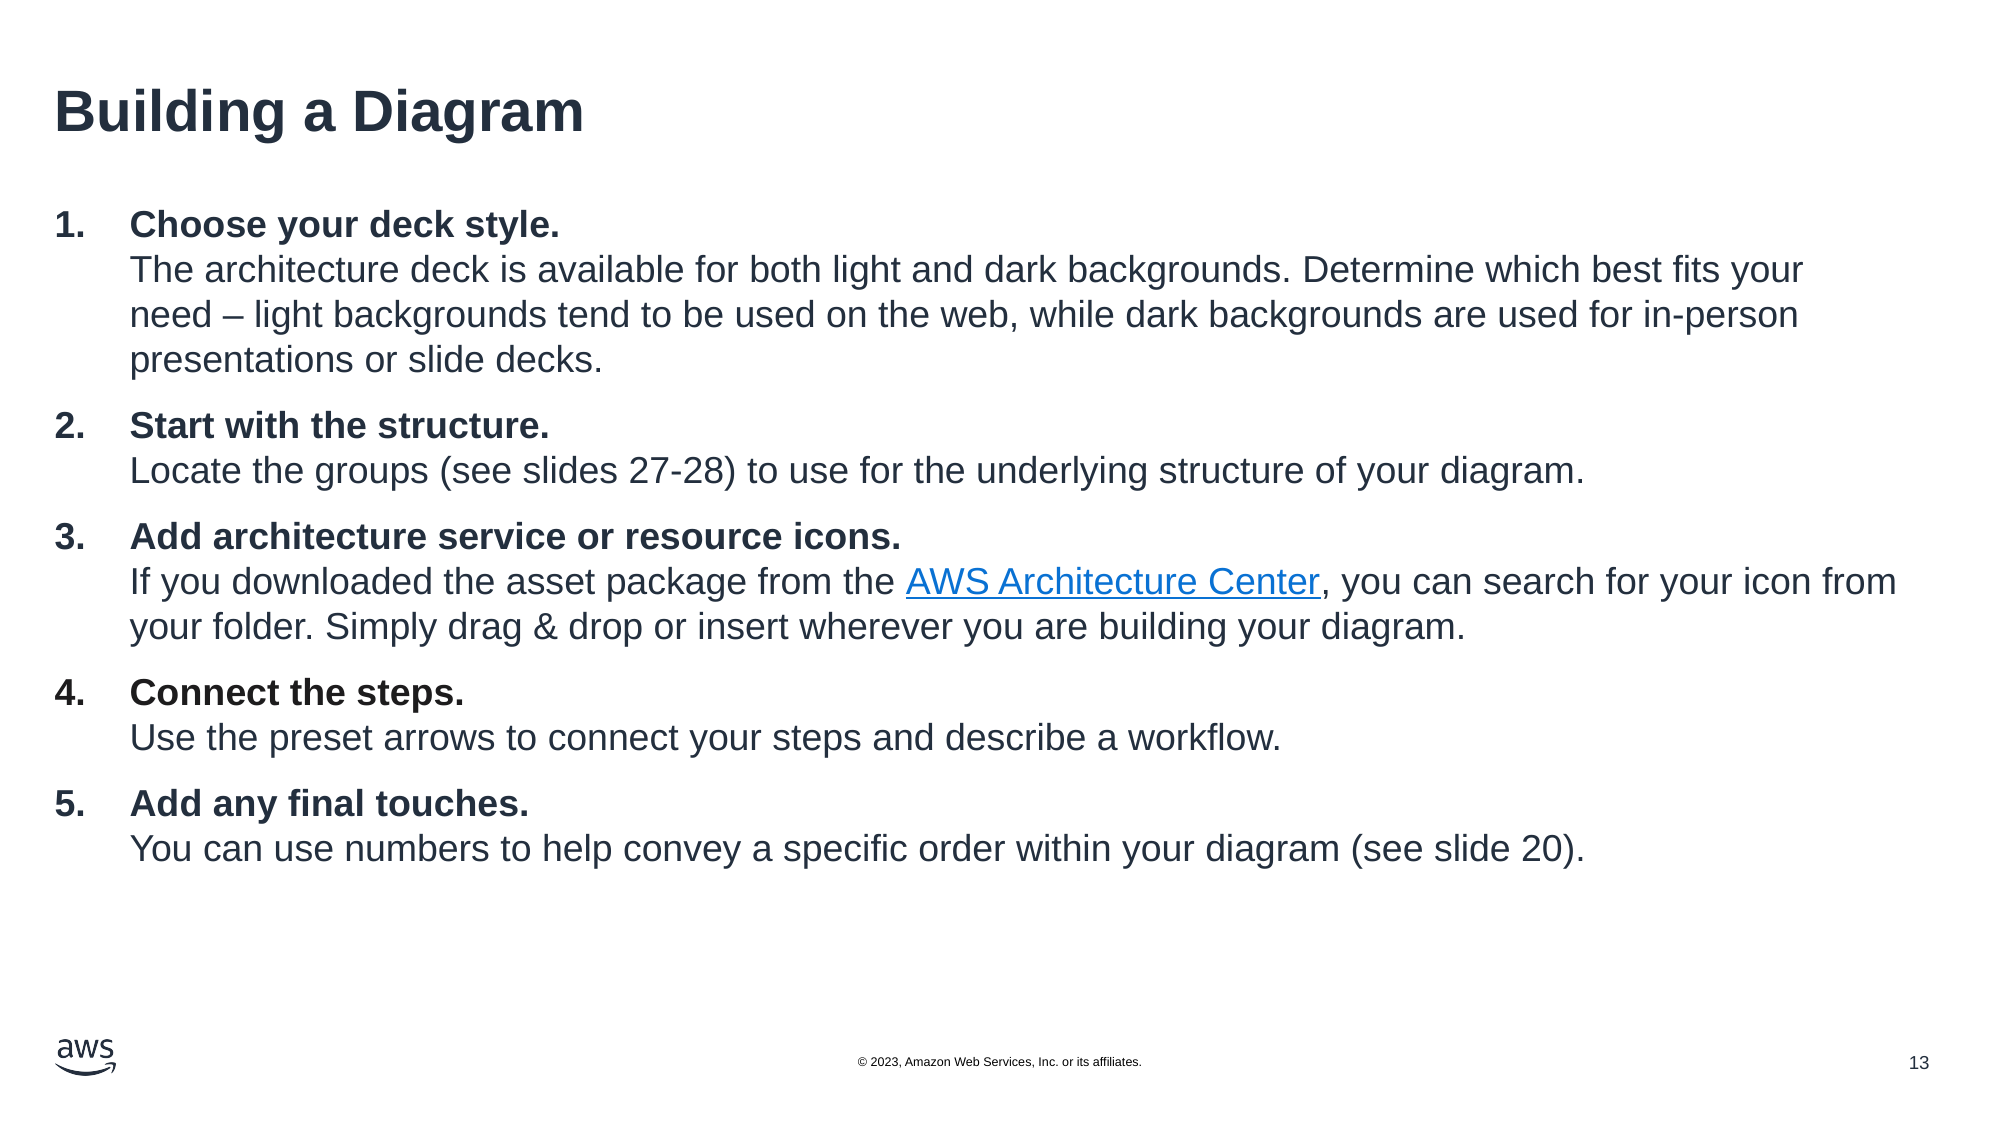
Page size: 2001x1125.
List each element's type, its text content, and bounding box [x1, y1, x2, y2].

slide_number 13 [1494, 1031, 1945, 1092]
picture [55, 1039, 116, 1076]
footer © 2023, Amazon Web Services, Inc. or its affiliates. [662, 1031, 1338, 1092]
list Choose your deck style. The architecture deck is available for both light and dark backgrounds. Determine which best fits your need – light backgrounds tend to be used on the web, while dark backgrounds are used for in-person presentations or slide decks. Start with the structure. Locate the groups (see slides 27-28) to use for the underlying structure of your diagram. Add architecture service or resource icons. If you downloaded the asset package from the AWS Architecture Center, you can search for your icon from your folder. Simply drag & drop or insert wherever you are building your diagram. Connect the steps. Use the preset arrows to connect your steps and describe a workflow. Add any final touches. You can use numbers to help convey a specific order within your diagram (see slide 20). [39, 192, 1961, 969]
title Building a Diagram [39, 59, 1961, 166]
